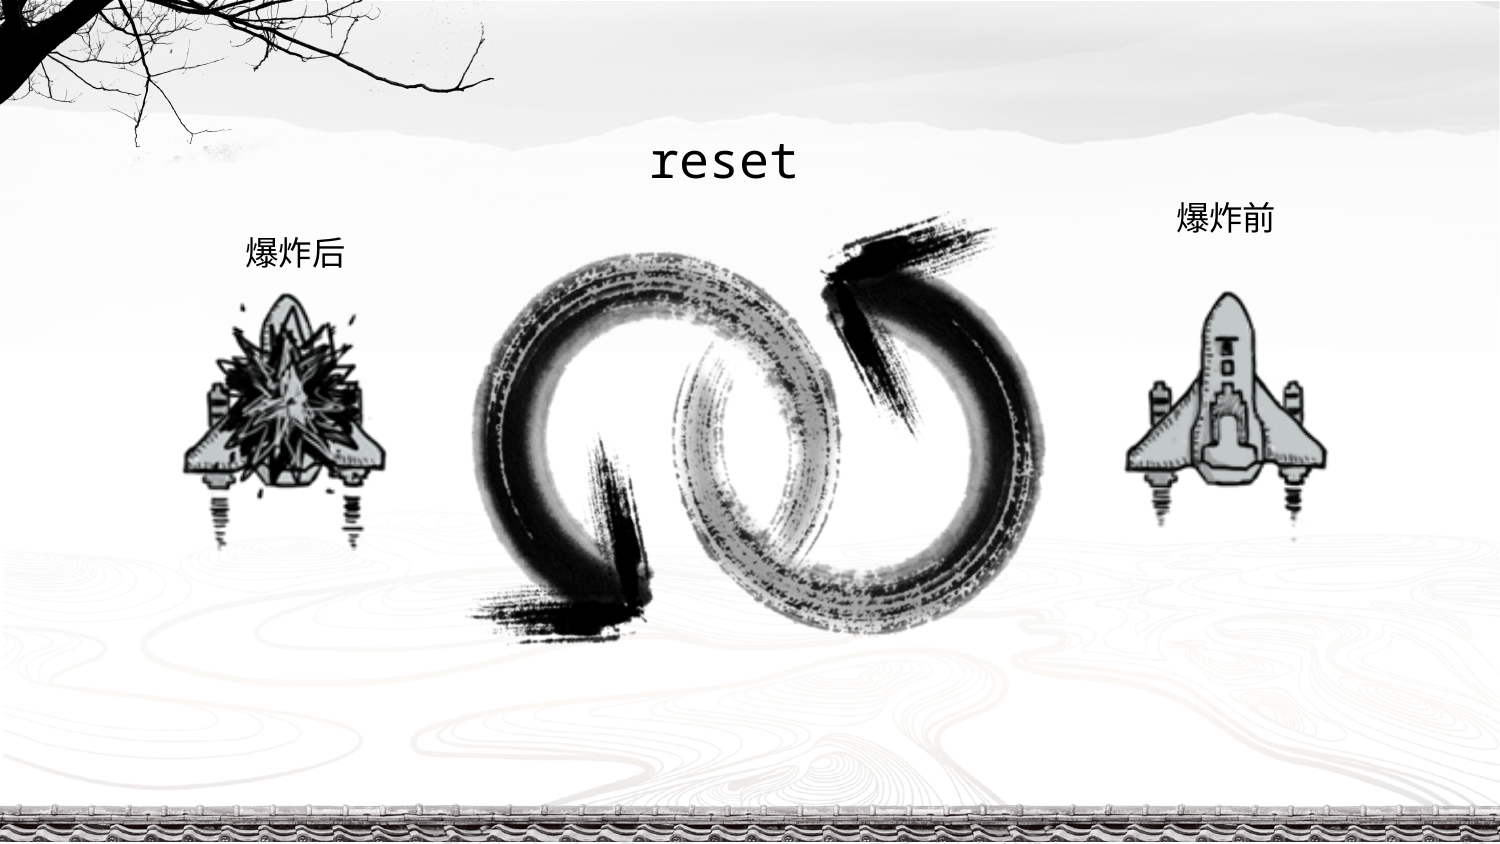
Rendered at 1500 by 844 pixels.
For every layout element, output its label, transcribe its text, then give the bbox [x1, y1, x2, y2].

text_box reset [599, 121, 850, 197]
picture [0, 802, 1500, 842]
text_box 爆炸后 [170, 225, 421, 280]
text_box 爆炸前 [1101, 189, 1352, 244]
picture [1, 1, 1499, 741]
